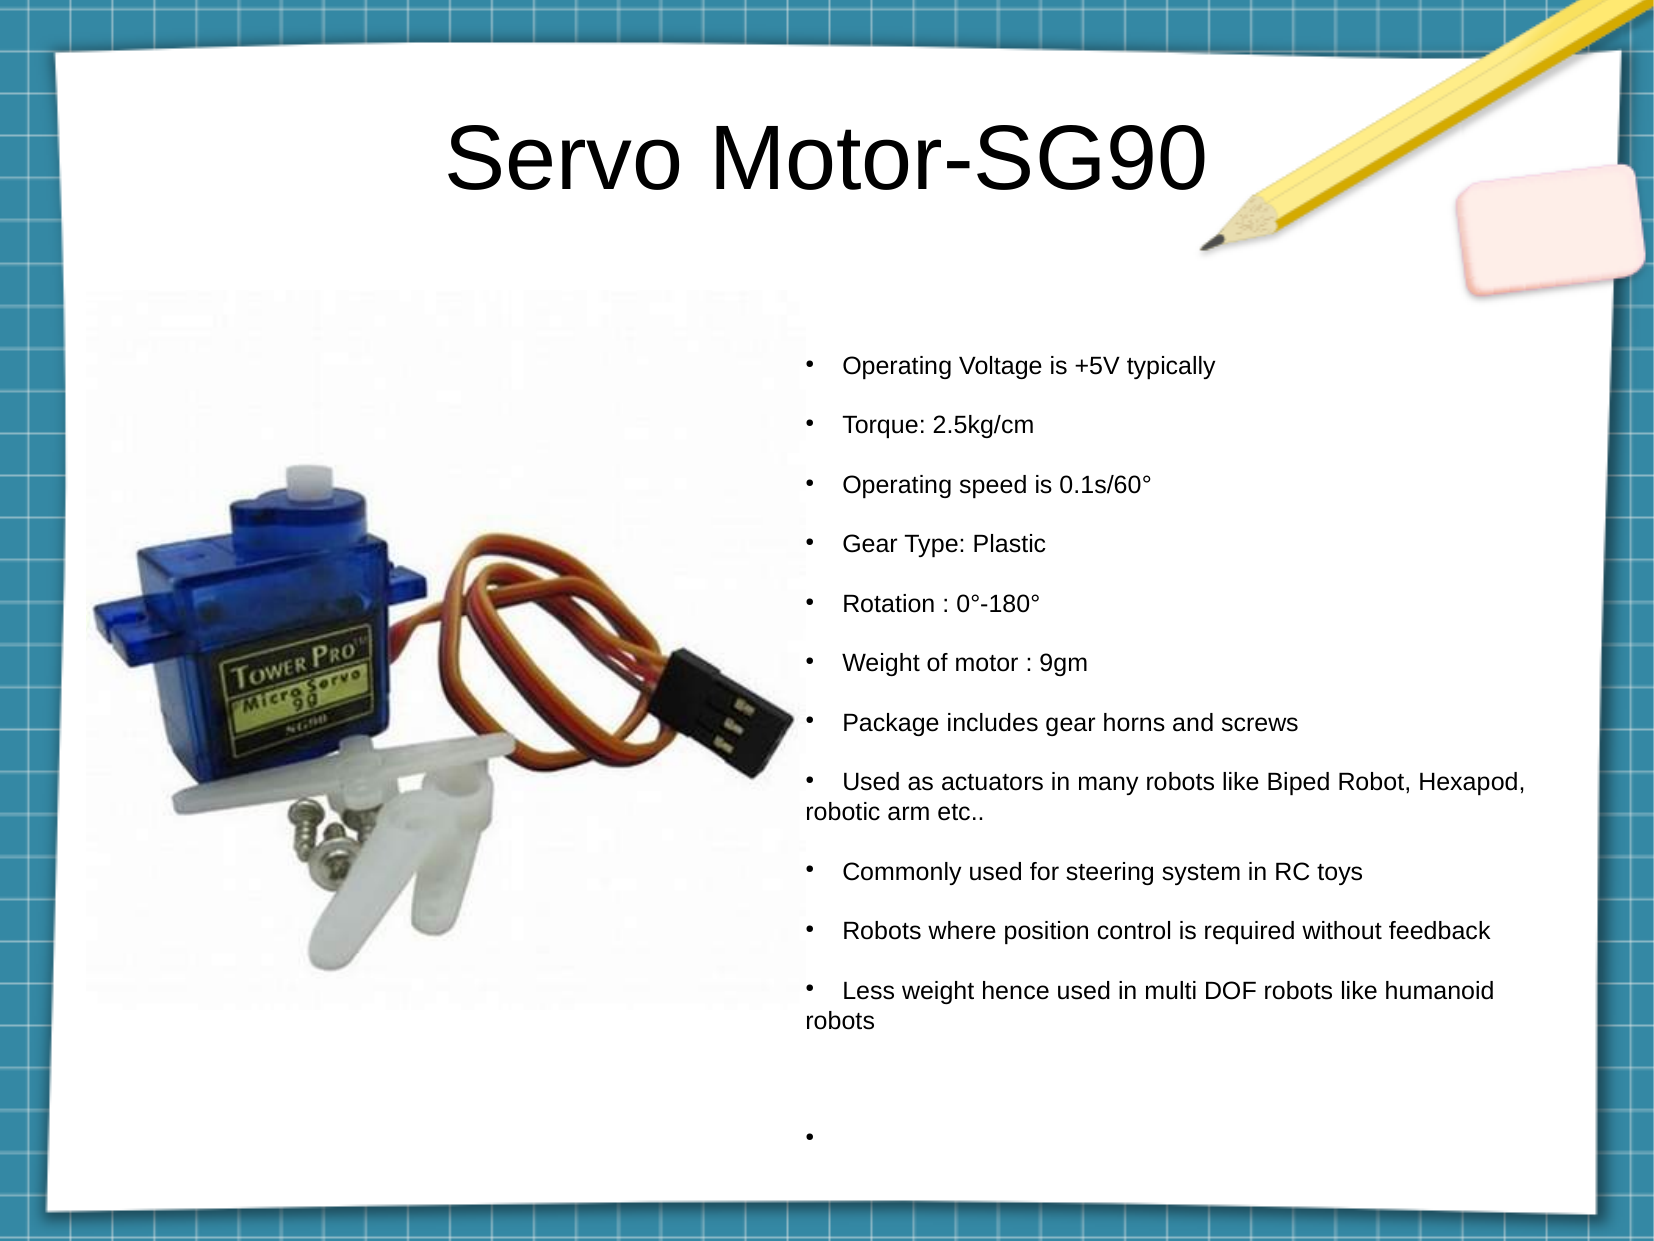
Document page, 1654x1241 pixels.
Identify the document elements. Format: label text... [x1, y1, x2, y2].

list Operating Voltage is +5V typically Torque: 2.5kg/cm Operating speed is 0.1s/60° Gear Type: Plastic Rotation : 0°-180° Weight of motor : 9gm Package includes gear horns and screws Used as actuators in many robots like Biped Robot, Hexapod, robotic arm etc.. Commonly used for steering system in RC toys Robots where position control is required without feedback Less weight hence used in multi DOF robots like humanoid robots [806, 290, 1532, 1010]
picture [0, 0, 1654, 1241]
title Servo Motor-SG90 [82, 49, 1571, 257]
